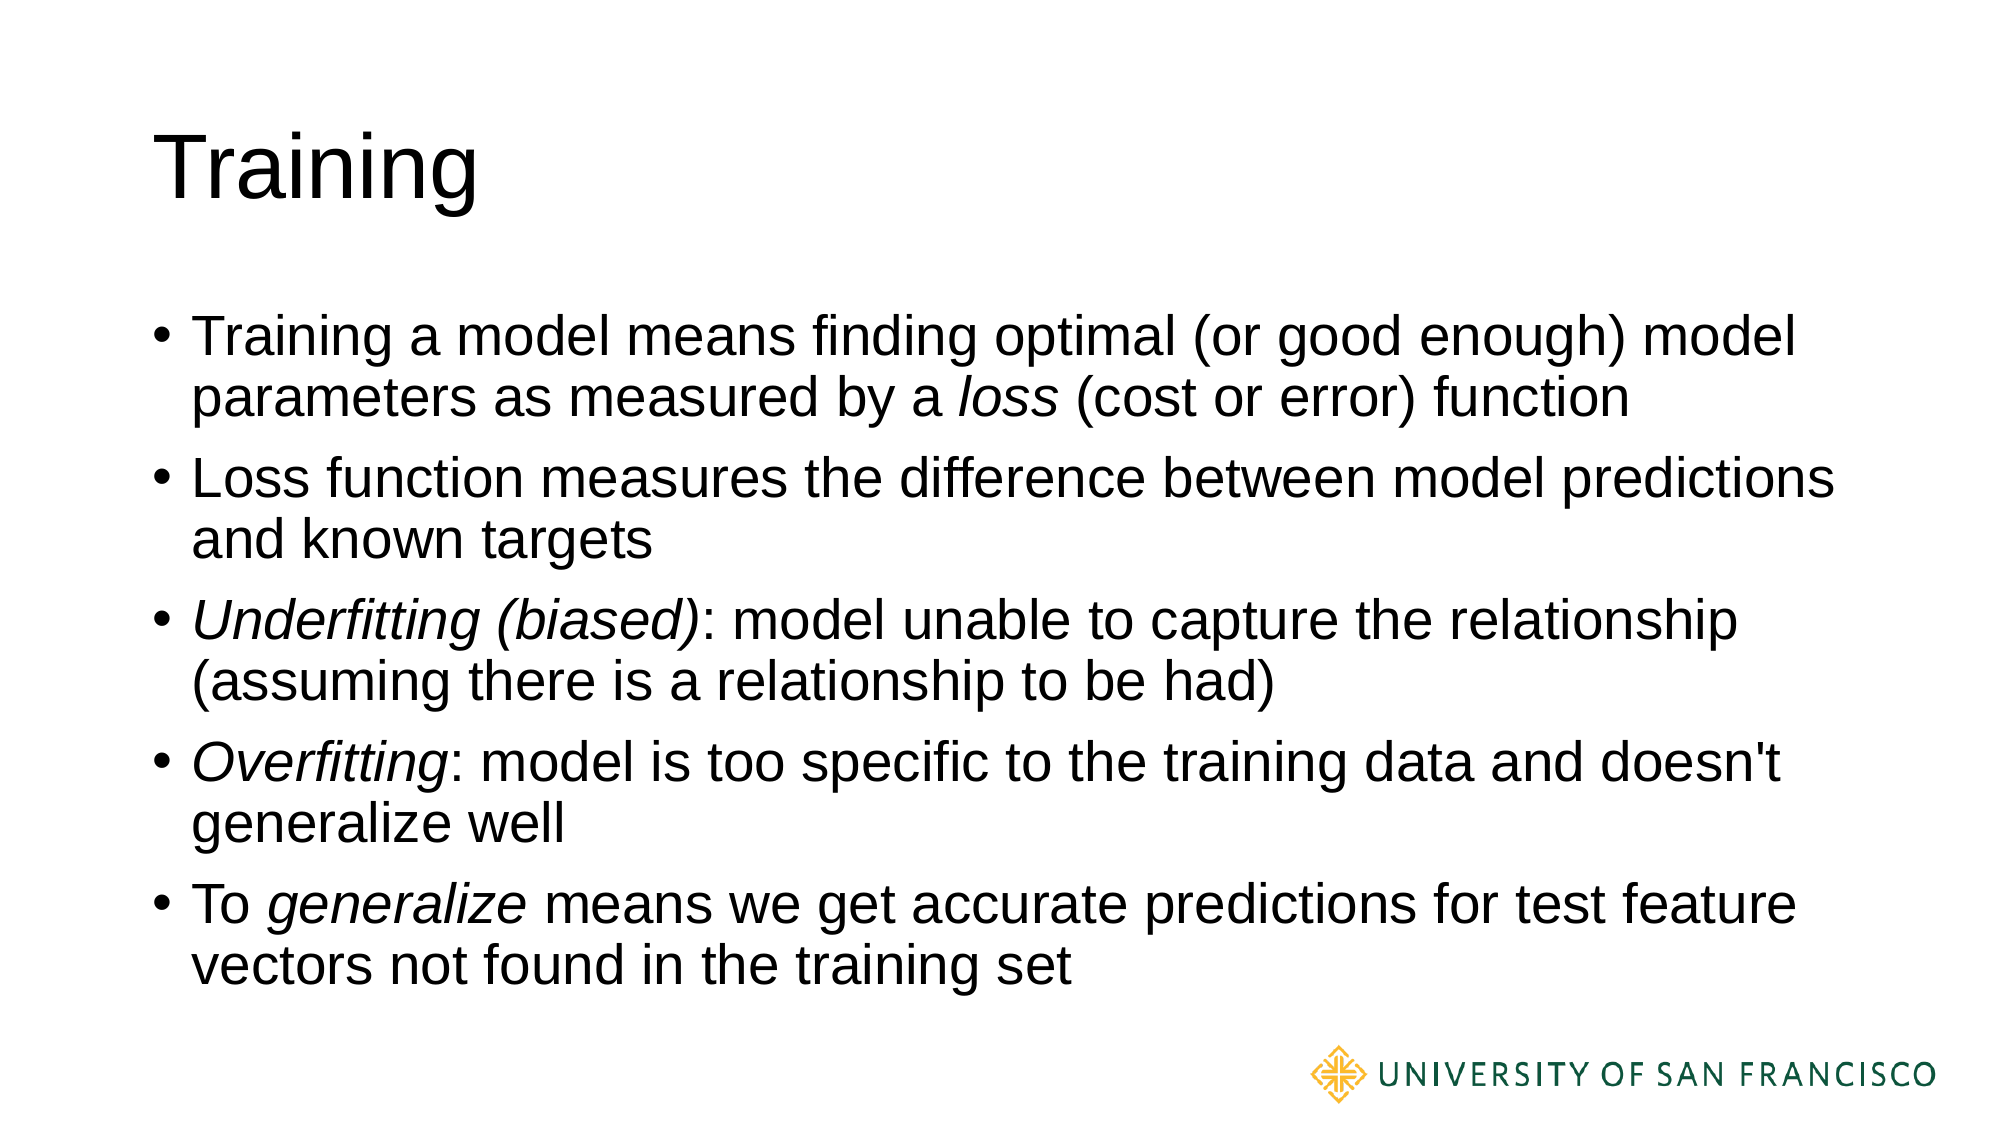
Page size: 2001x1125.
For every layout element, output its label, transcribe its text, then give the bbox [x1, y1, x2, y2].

title Training [137, 59, 1863, 278]
